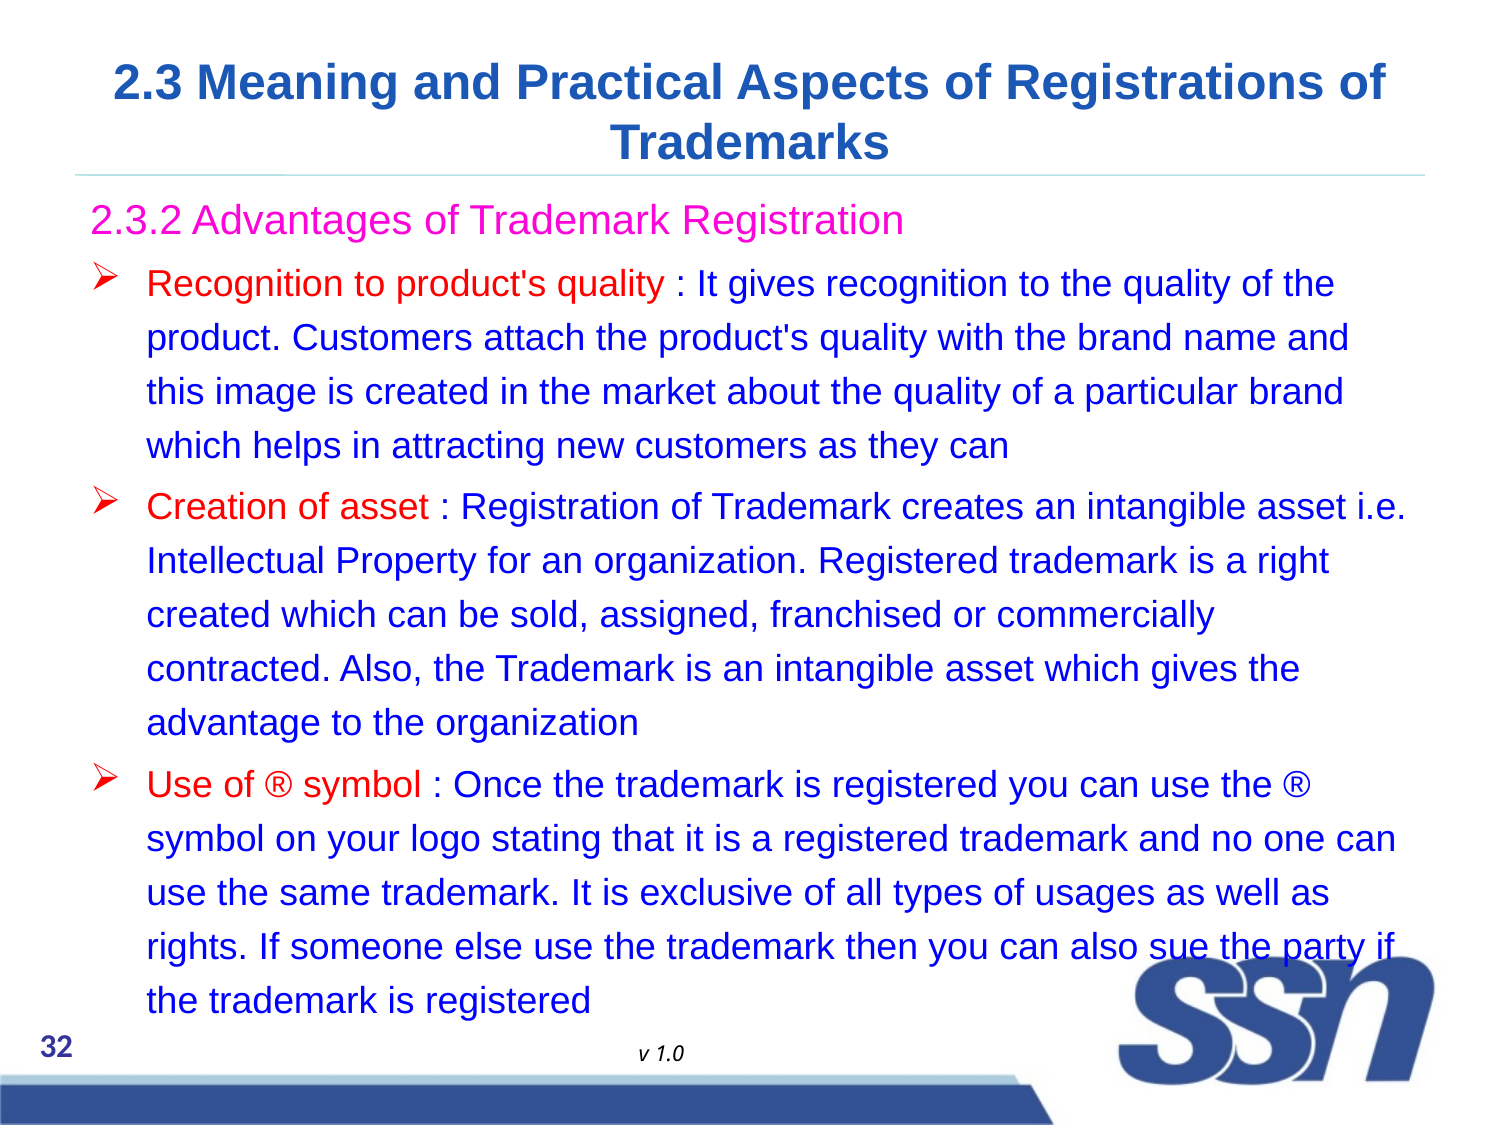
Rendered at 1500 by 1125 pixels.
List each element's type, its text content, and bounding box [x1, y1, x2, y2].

title 2.3 Meaning and Practical Aspects of Registrations of Trademarks [75, 45, 1425, 174]
picture [0, 913, 1500, 1125]
list 2.3.2 Advantages of Trademark Registration Recognition to product's quality : It gives recognition to the quality of the product. Customers attach the product's quality with the brand name and this image is created in the market about the quality of a particular brand which helps in attracting new customers as they can Creation of asset : Registration of Trademark creates an intangible asset i.e. Intellectual Property for an organization. Registered trademark is a right created which can be sold, assigned, franchised or commercially contracted. Also, the Trademark is an intangible asset which gives the advantage to the organization Use of ® symbol : Once the trademark is registered you can use the ® symbol on your logo stating that it is a registered trademark and no one can use the same trademark. It is exclusive of all types of usages as well as rights. If someone else use the trademark then you can also sue the party if the trademark is registered [75, 174, 1425, 1005]
